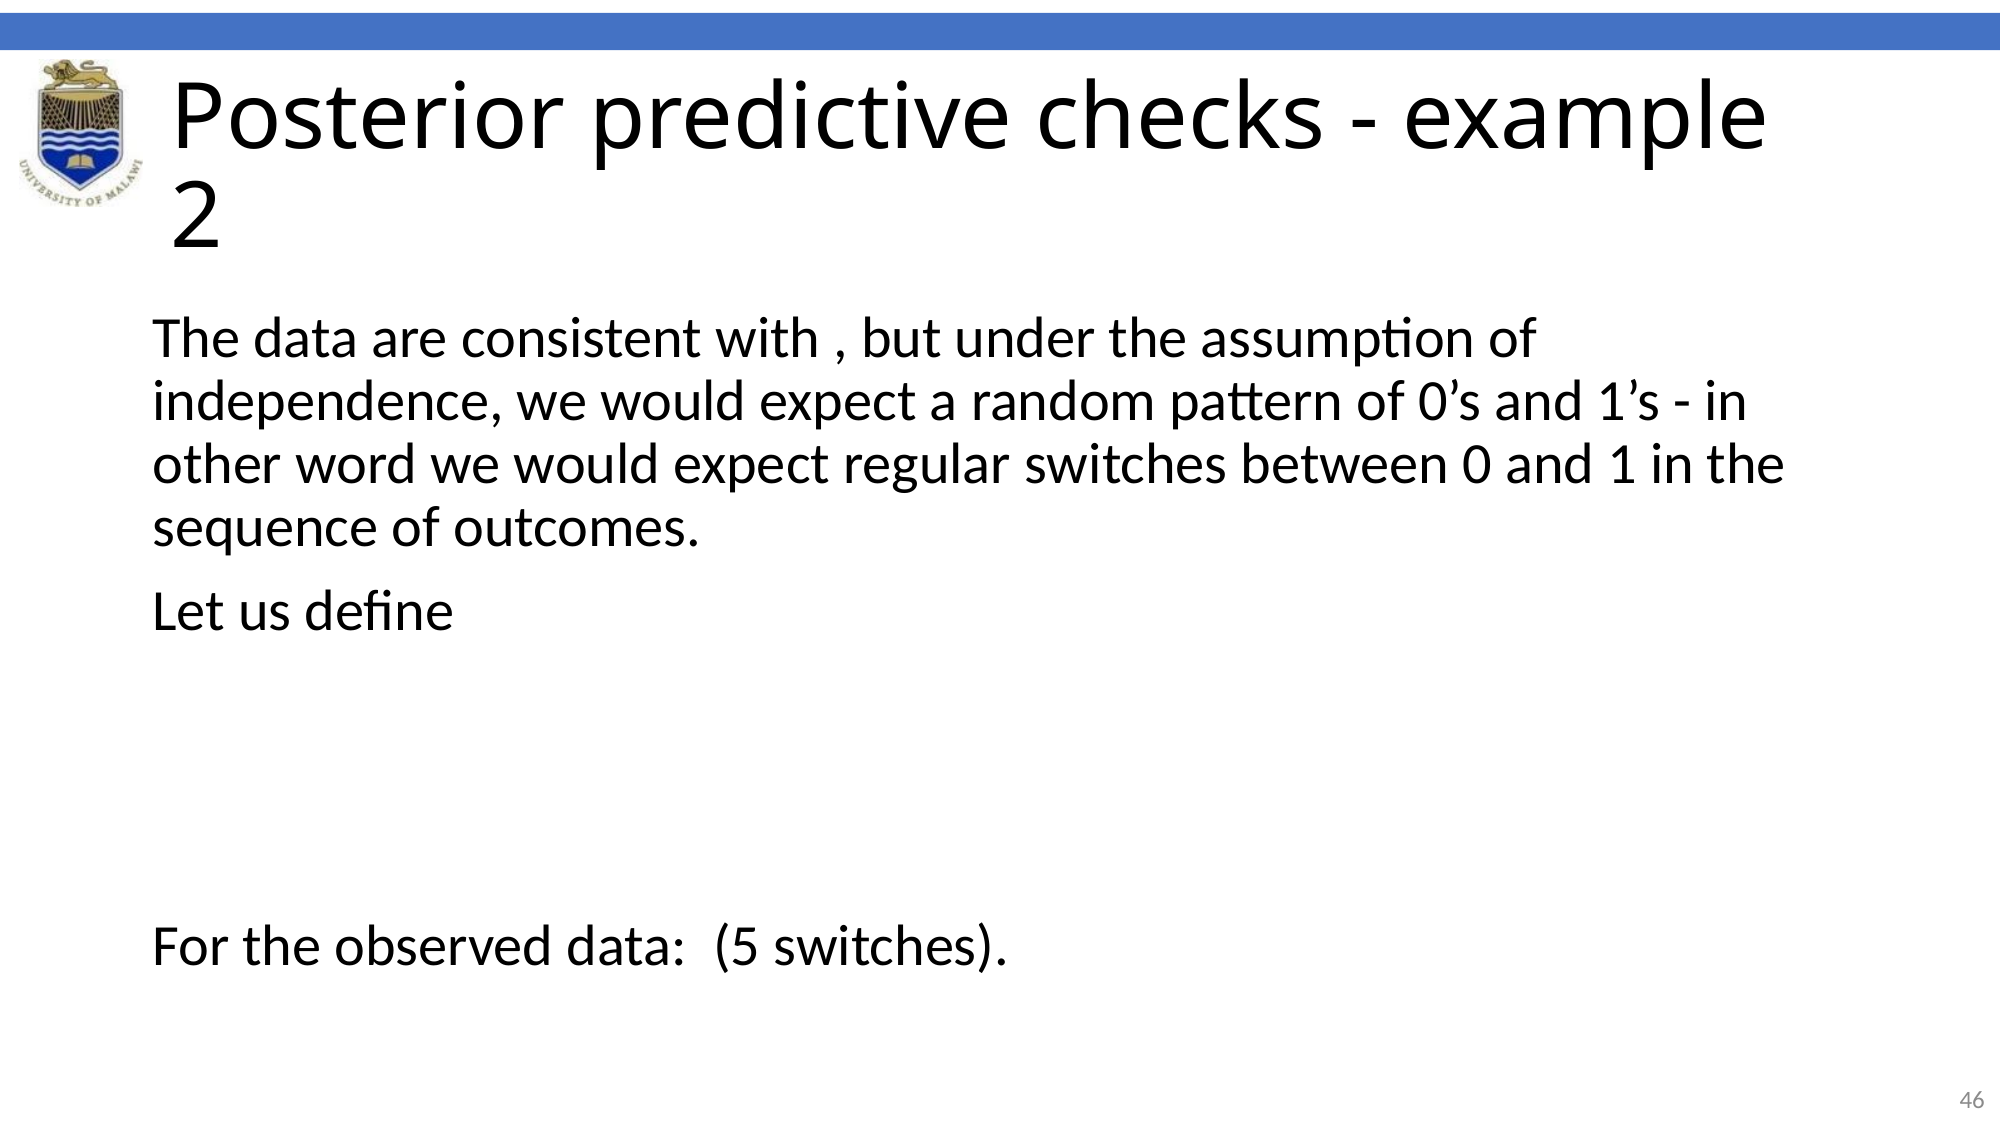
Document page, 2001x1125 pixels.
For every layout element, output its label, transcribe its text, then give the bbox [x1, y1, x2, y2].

slide_number ‹#› [1550, 1073, 2000, 1125]
picture [19, 59, 143, 207]
title Posterior predictive checks - example 2 [155, 59, 1851, 278]
